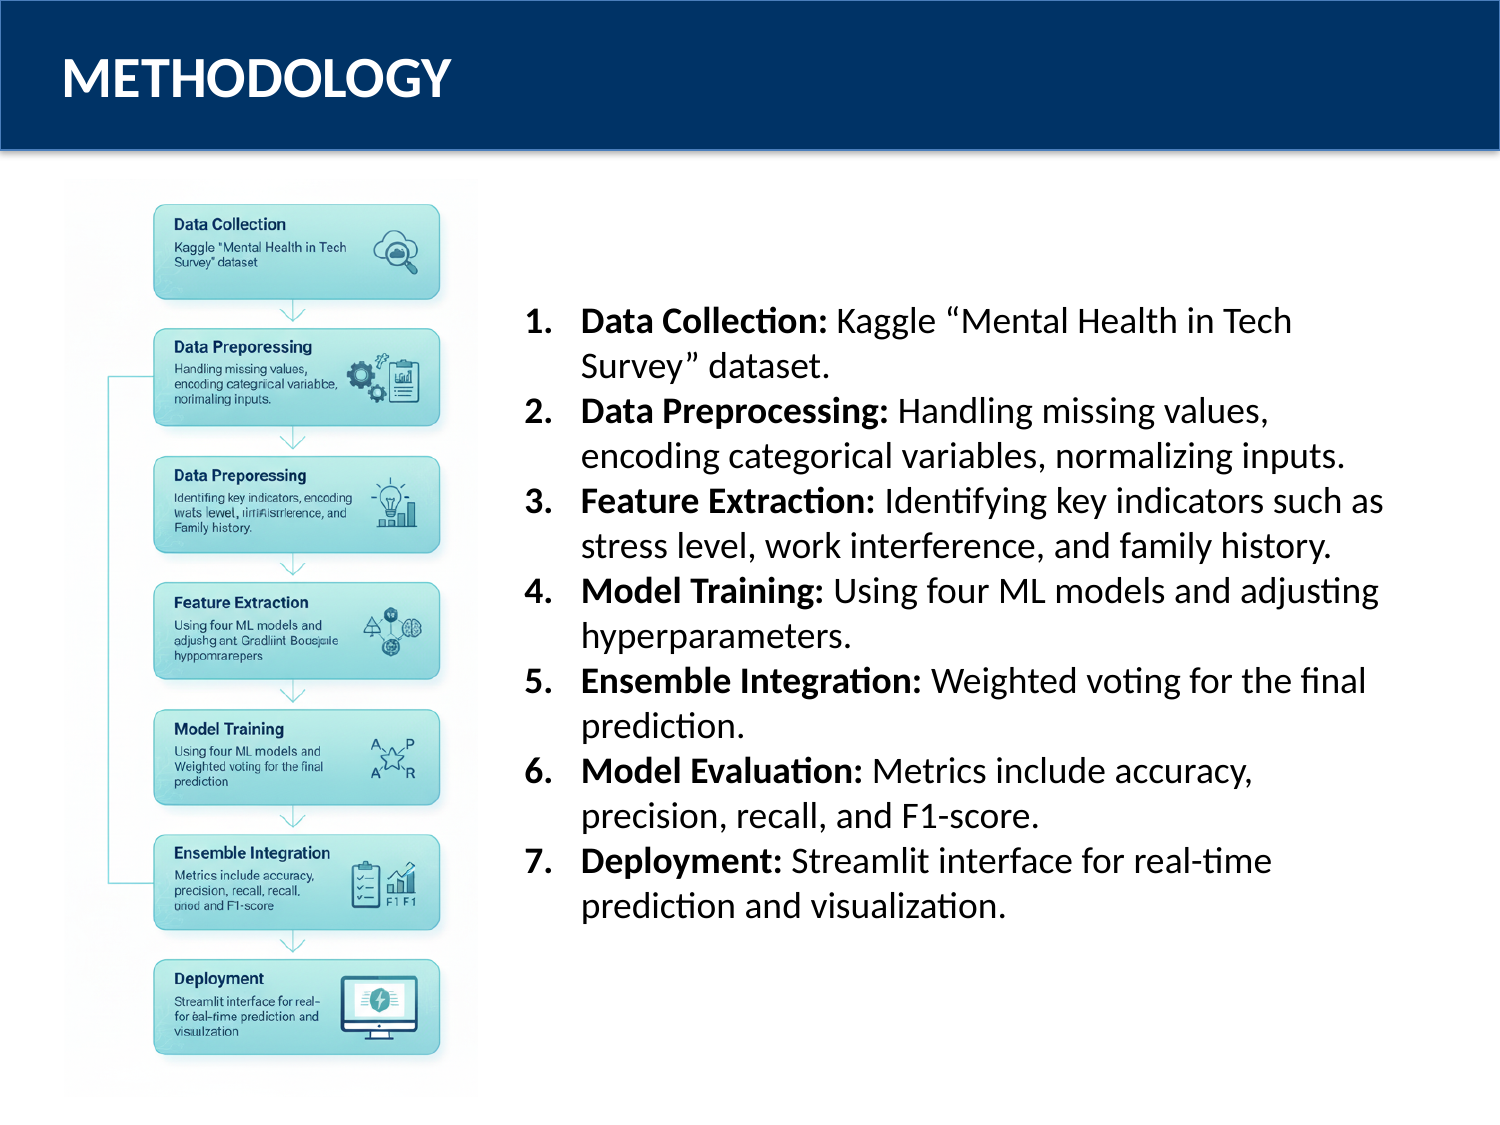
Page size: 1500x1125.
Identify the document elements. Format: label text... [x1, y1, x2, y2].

picture [64, 178, 479, 1097]
text_box Data Collection: Kaggle “Mental Health in Tech Survey” dataset. Data Preprocessing: Handling missing values, encoding categorical variables, normalizing inputs. Feature Extraction: Identifying key indicators such as stress level, work interference, and family history. Model Training: Using four ML models and adjusting hyperparameters. Ensemble Integration: Weighted voting for the final prediction. Model Evaluation: Metrics include accuracy, precision, recall, and F1-score. Deployment: Streamlit interface for real-time prediction and visualization. [509, 288, 1407, 934]
text_box [0, 0, 1500, 151]
text_box METHODOLOGY [47, 0, 467, 117]
